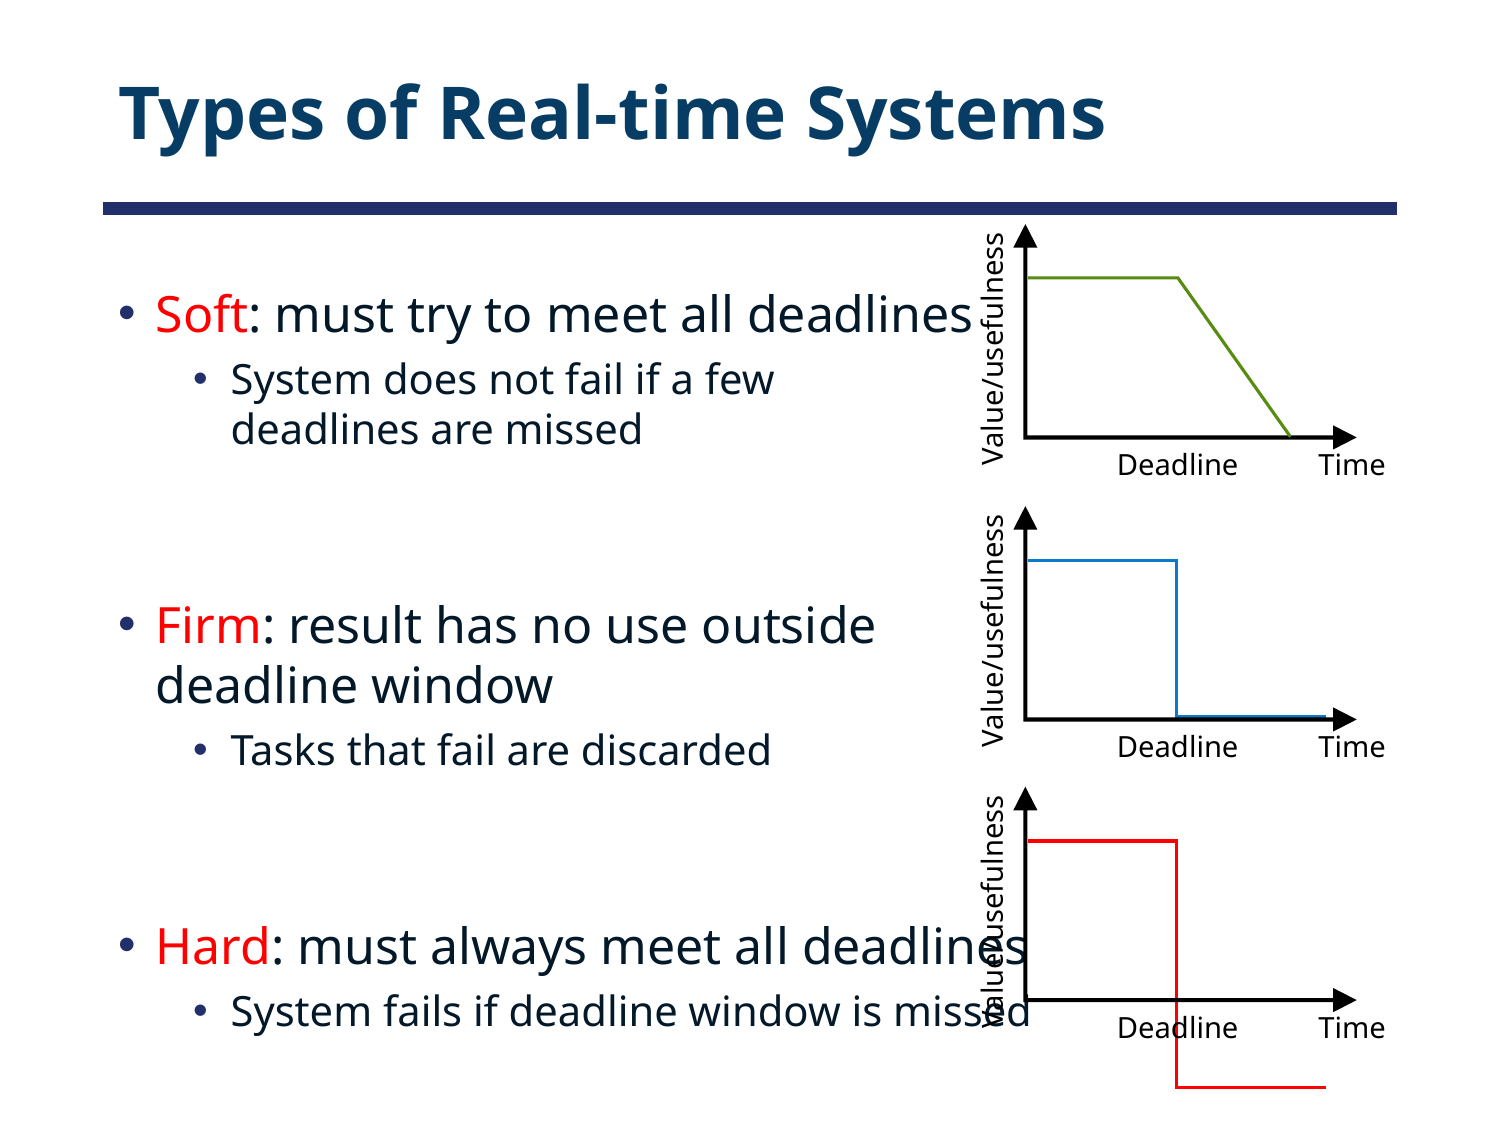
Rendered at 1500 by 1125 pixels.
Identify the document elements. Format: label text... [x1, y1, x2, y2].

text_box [966, 791, 1397, 1088]
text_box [966, 228, 1397, 490]
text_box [966, 510, 1397, 772]
list Soft: must try to meet all deadlines System does not fail if a few deadlines are missed Firm: result has no use outside deadline window Tasks that fail are discarded Hard: must always meet all deadlines System fails if deadline window is missed [103, 275, 1397, 1091]
title Types of Real-time Systems [103, 34, 1397, 197]
